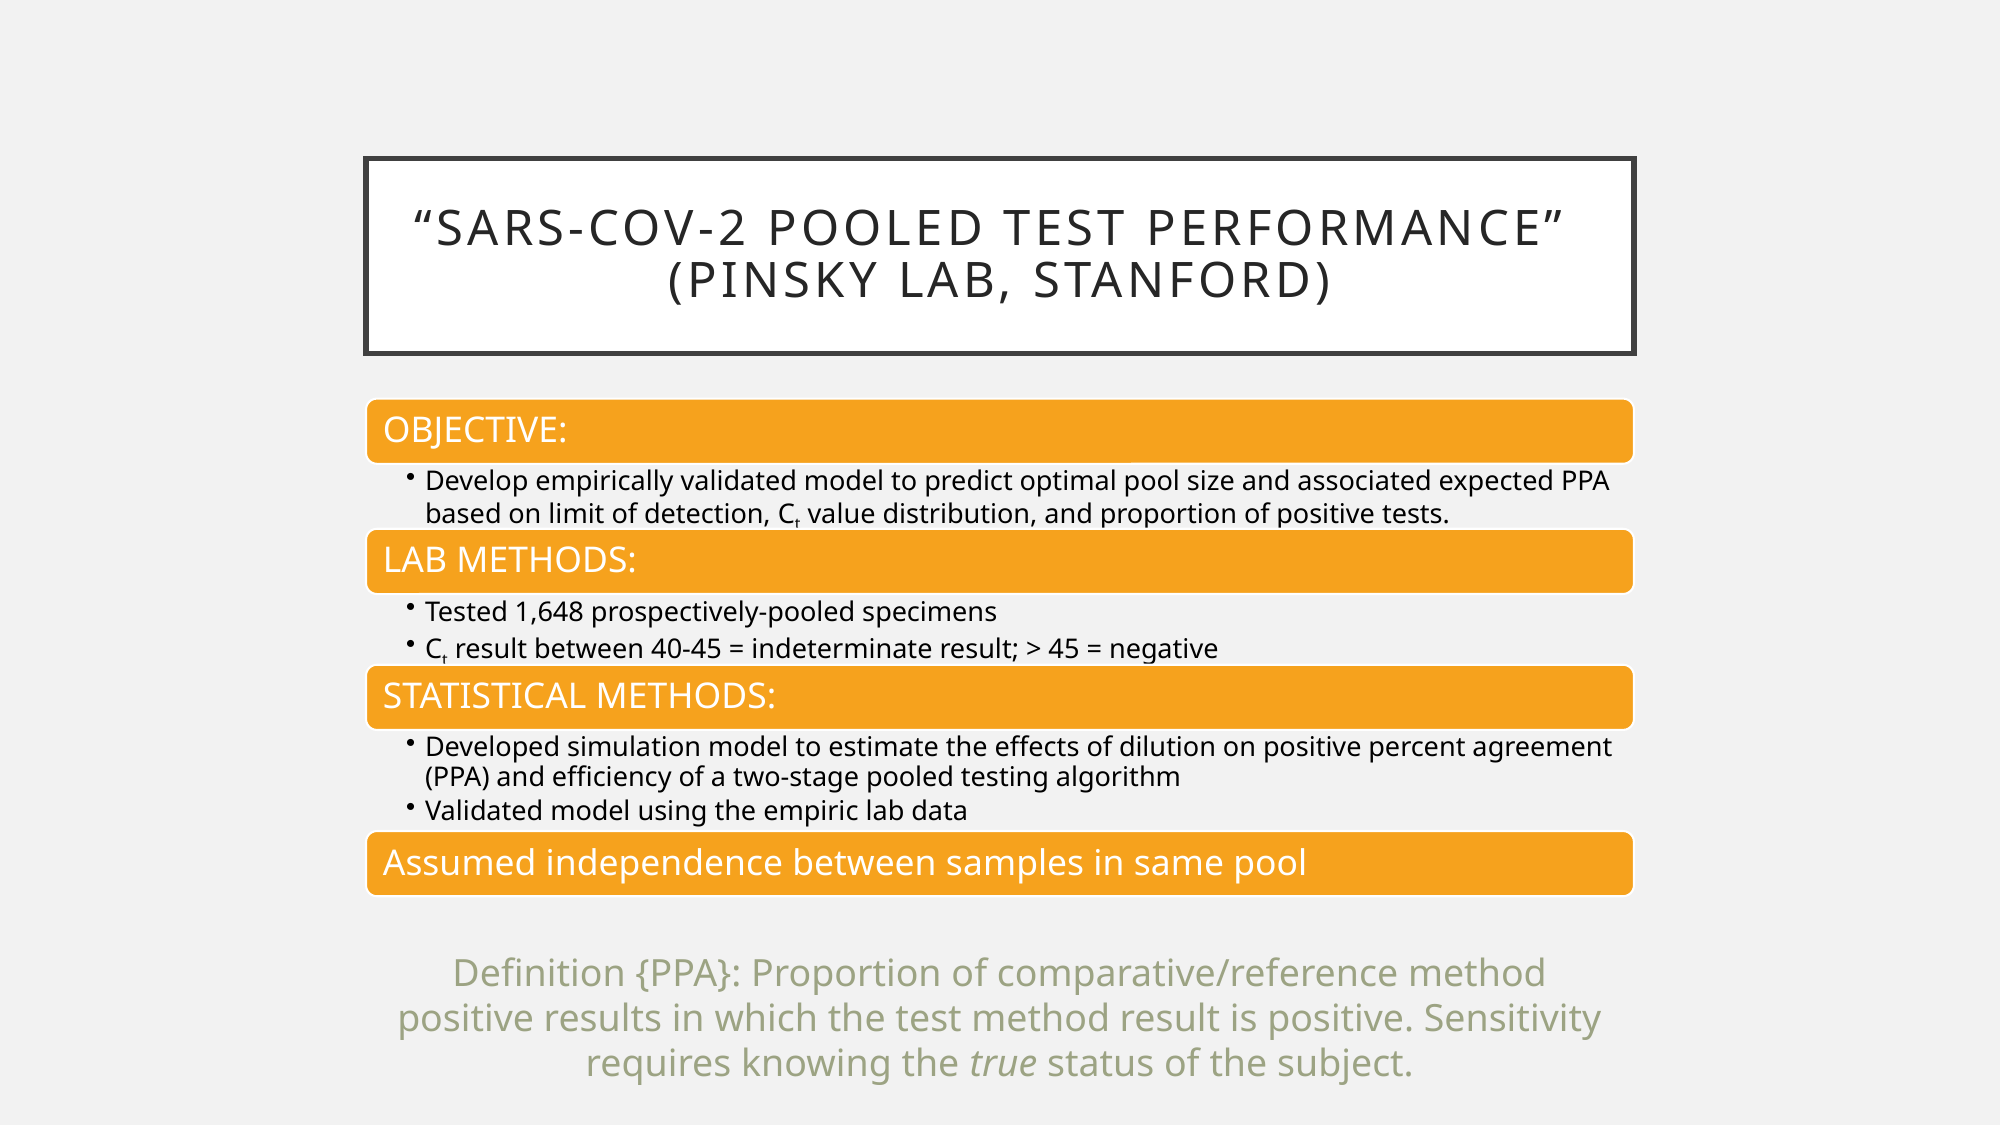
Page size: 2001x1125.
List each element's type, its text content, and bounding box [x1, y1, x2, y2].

text_box Definition {PPA}: Proportion of comparative/reference method positive results in which the test method result is positive. Sensitivity requires knowing the true status of the subject. [366, 941, 1634, 1108]
title “SARS-CoV-2 Pooled Test Performance” (Pinsky Lab, Stanford) [363, 156, 1637, 356]
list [365, 392, 1634, 902]
